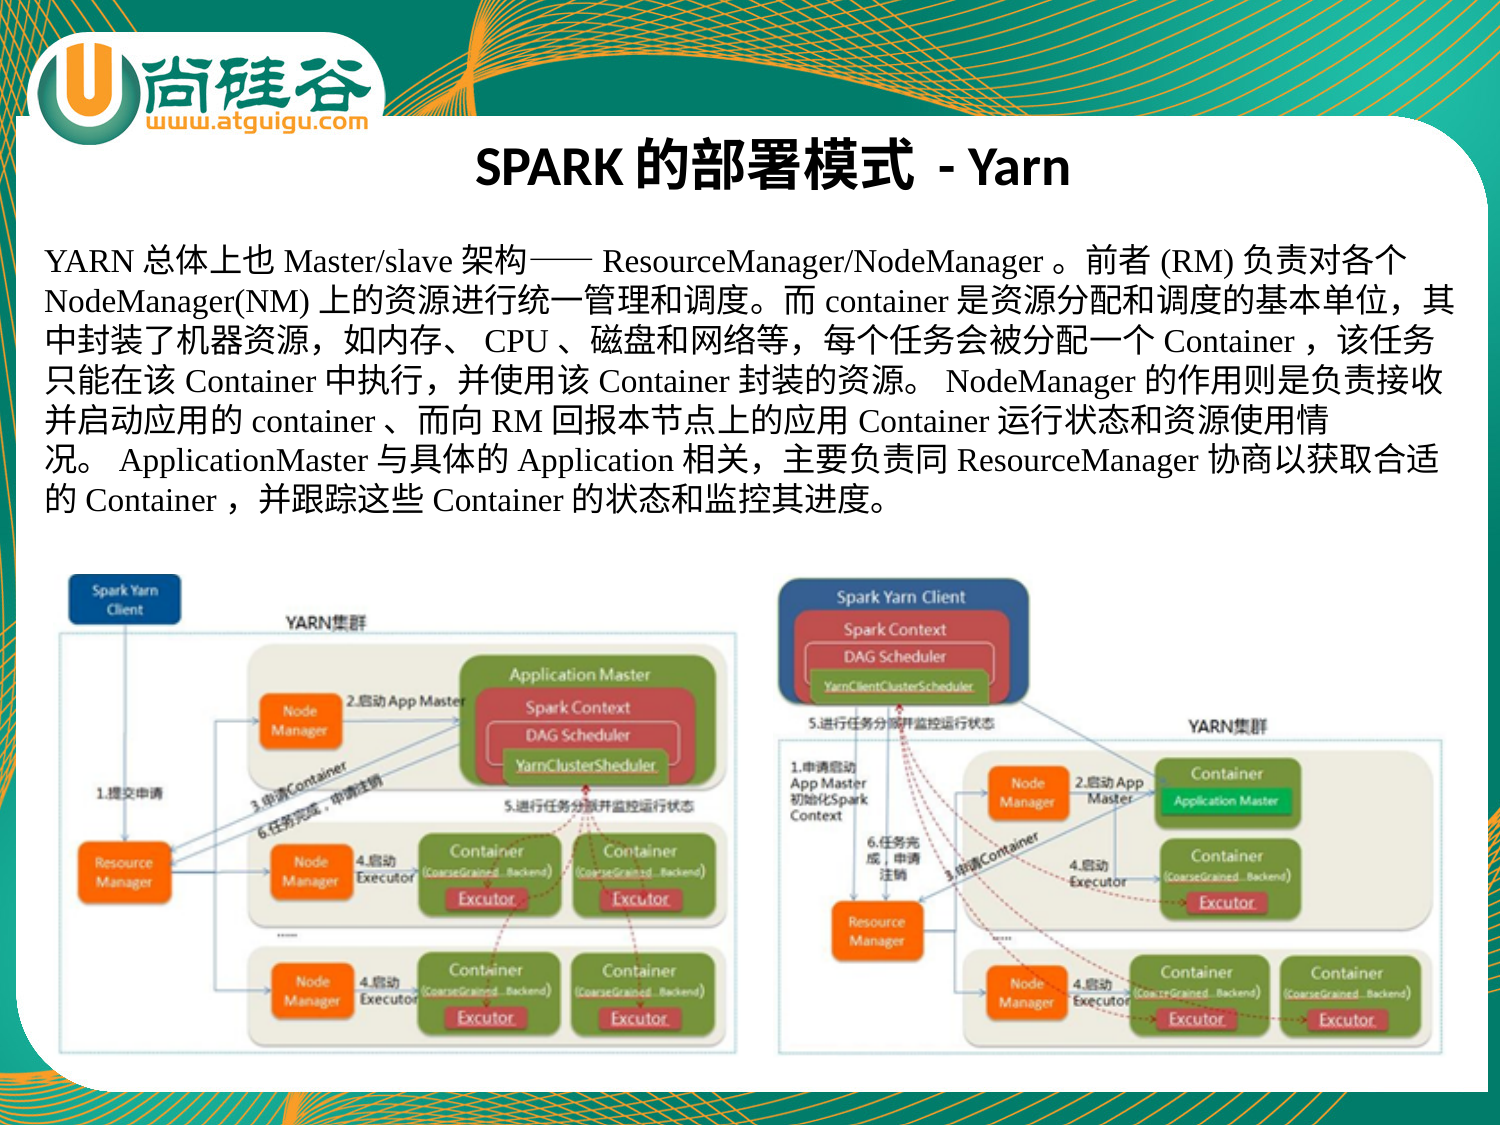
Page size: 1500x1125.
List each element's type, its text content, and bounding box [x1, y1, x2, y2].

title SPARK的部署模式 - Yarn [265, 121, 1282, 205]
text_box YARN总体上也Master/slave架构——ResourceManager/NodeManager。前者(RM)负责对各个NodeManager(NM)上的资源进行统一管理和调度。而container是资源分配和调度的基本单位，其中封装了机器资源，如内存、CPU、磁盘和网络等，每个任务会被分配一个Container，该任务只能在该Container中执行，并使用该Container封装的资源。NodeManager的作用则是负责接收并启动应用的container、而向RM回报本节点上的应用Container运行状态和资源使用情况。ApplicationMaster与具体的Application相关，主要负责同ResourceManager协商以获取合适的Container，并跟踪这些Container的状态和监控其进度。 [29, 231, 1483, 526]
picture [0, 0, 1500, 1125]
